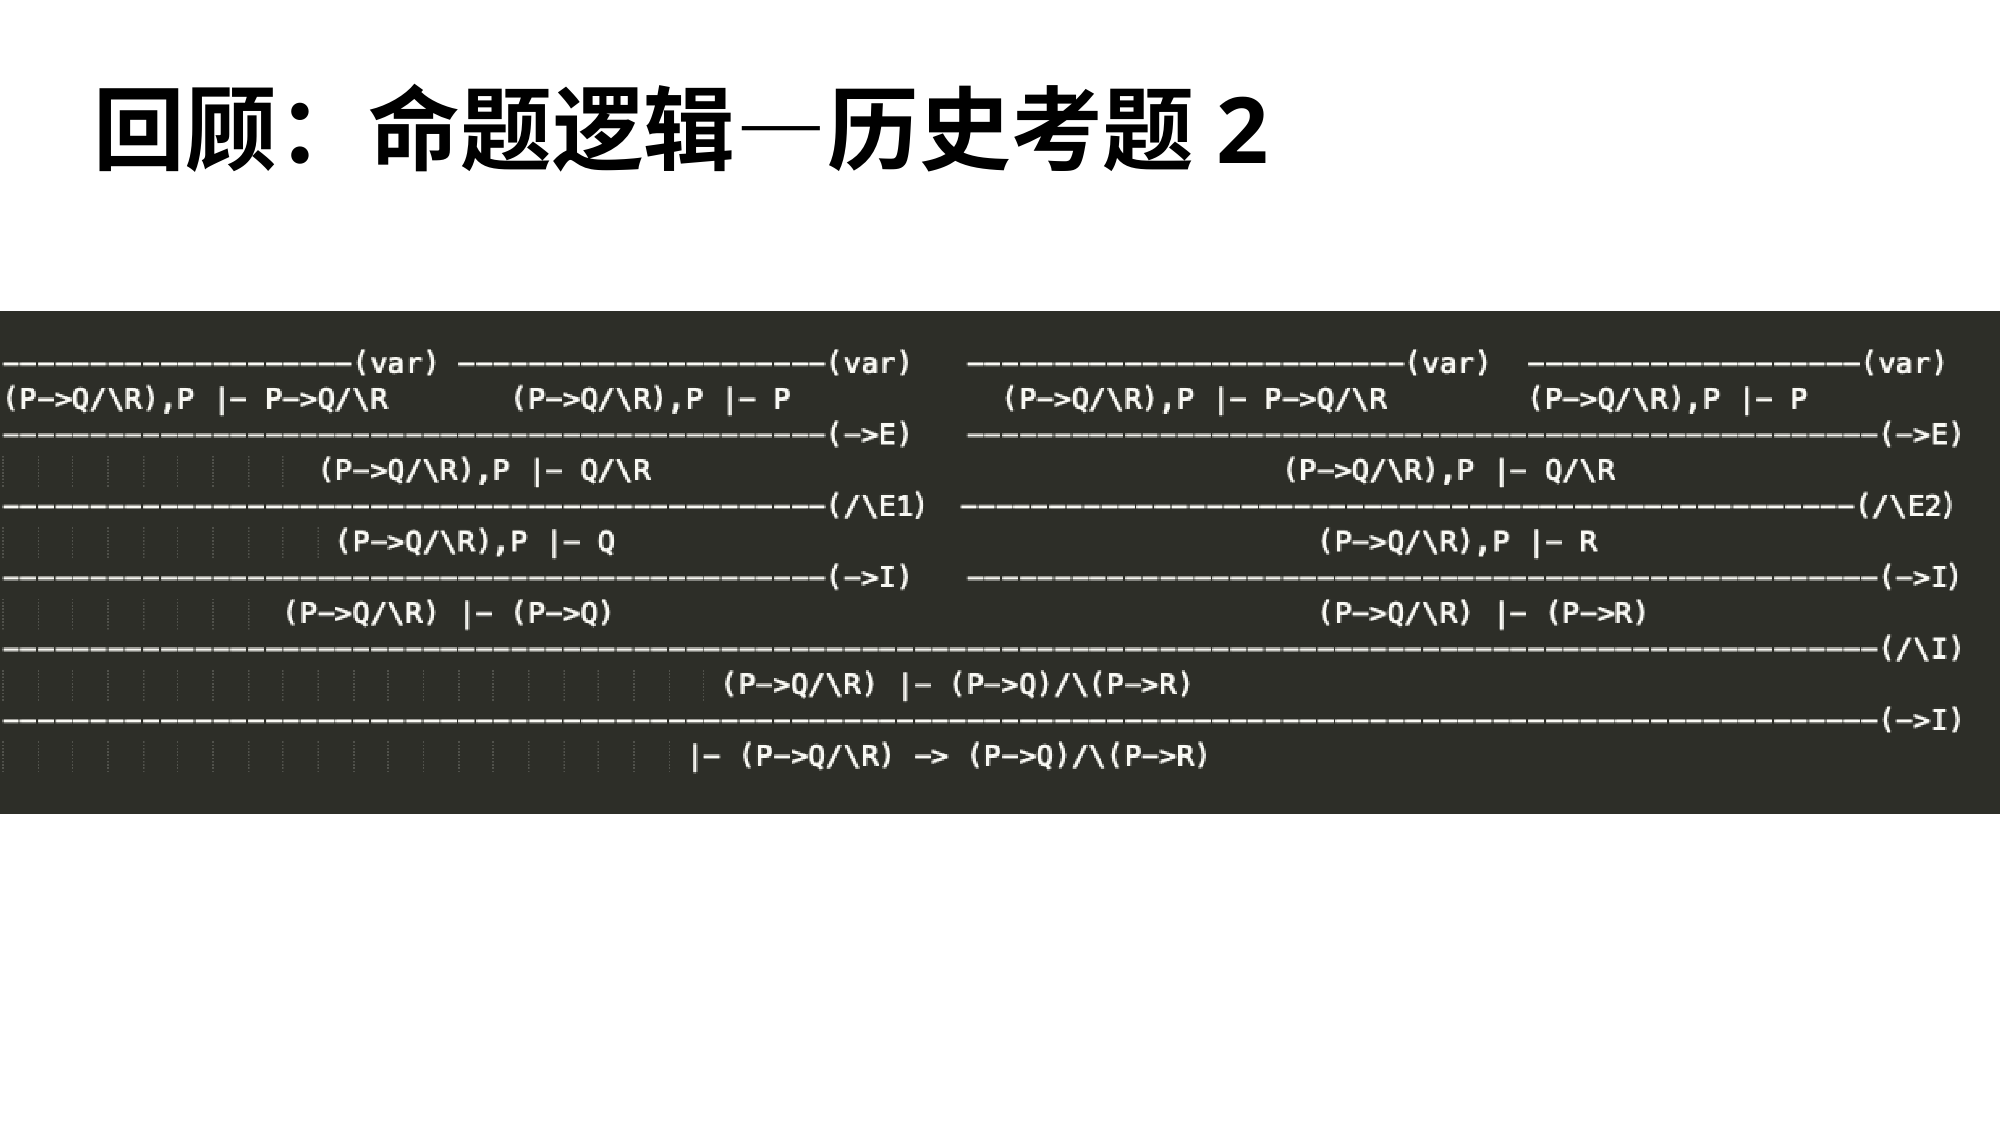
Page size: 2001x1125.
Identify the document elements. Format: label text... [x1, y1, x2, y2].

title 回顾：命题逻辑—历史考题2 [78, 25, 1804, 243]
picture [0, 311, 2000, 814]
